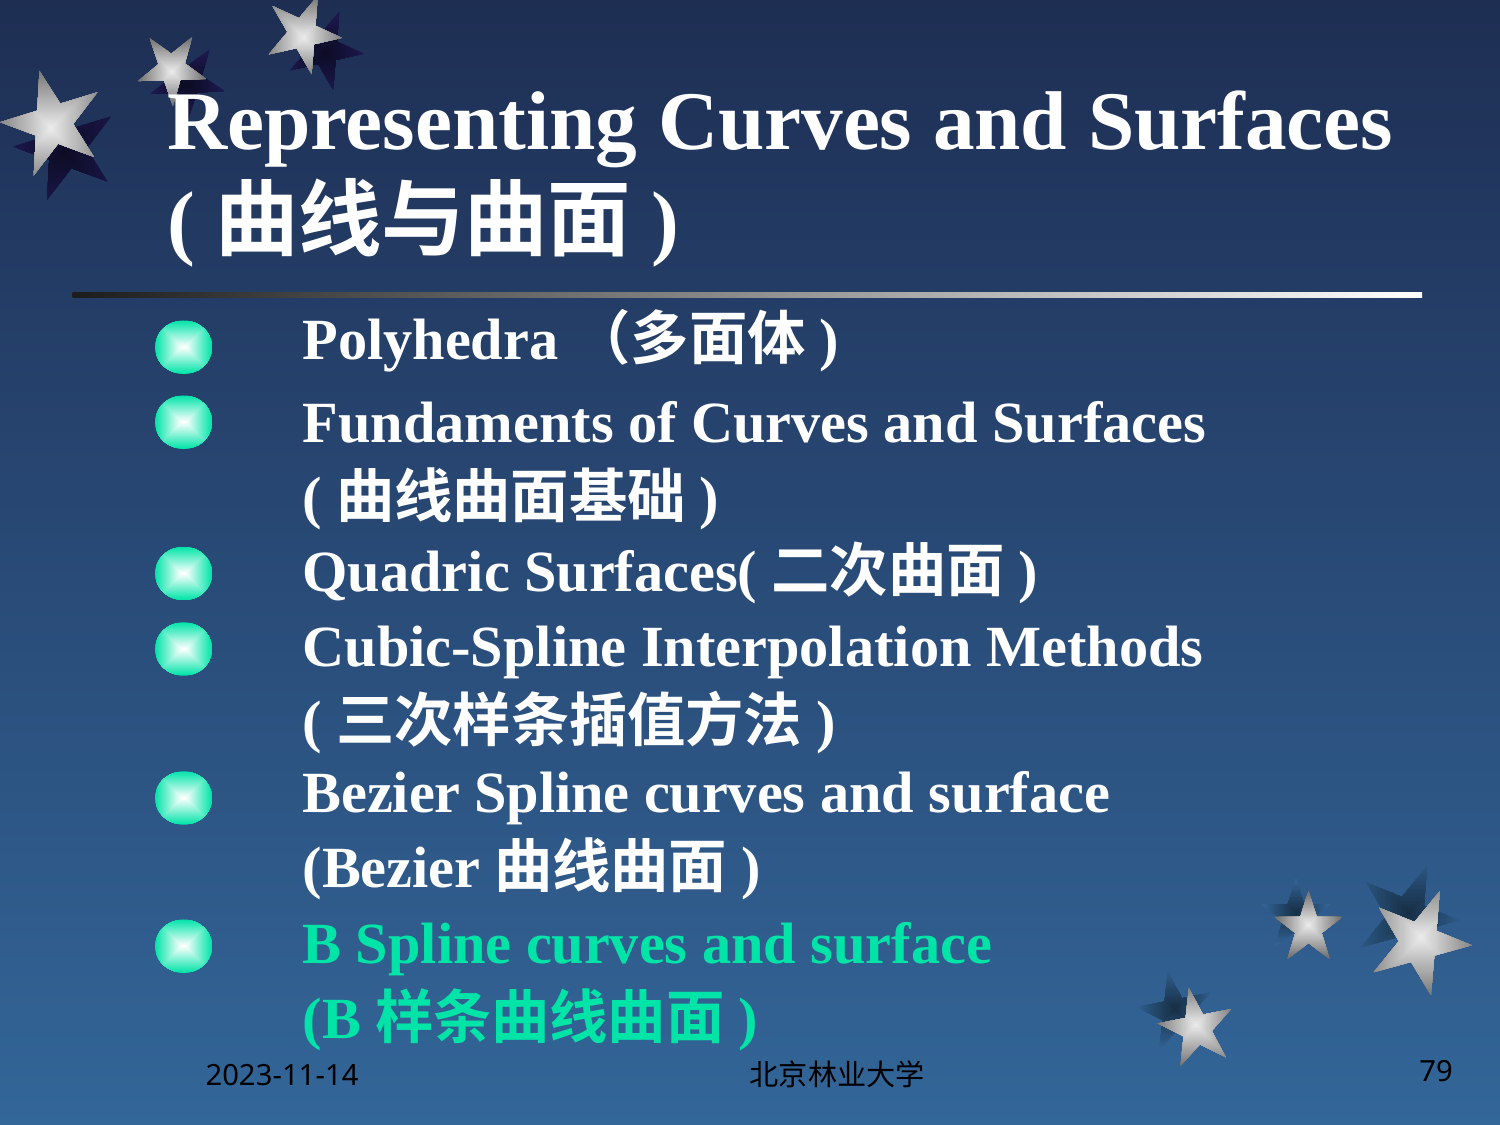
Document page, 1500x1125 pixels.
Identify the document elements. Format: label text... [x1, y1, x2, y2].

text_box [155, 395, 213, 449]
slide_number 79 [1155, 1024, 1468, 1100]
text_box [155, 546, 213, 601]
text_box B Spline curves and surface (B样条曲线曲面) [287, 905, 1227, 1062]
footer 北京林业大学 [600, 1062, 1075, 1100]
text_box Quadric Surfaces(二次曲面) [287, 533, 1069, 614]
text_box [155, 622, 213, 676]
text_box [155, 320, 213, 374]
text_box Fundaments of Curves and Surfaces (曲线曲面基础) [287, 385, 1414, 465]
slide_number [190, 1024, 504, 1100]
title Representing Curves and Surfaces (曲线与曲面) [152, 99, 1431, 274]
text_box [155, 771, 213, 825]
text_box Bezier Spline curves and surface (Bezier曲线曲面) [287, 754, 1257, 887]
text_box Polyhedra（多面体) [288, 301, 865, 385]
text_box Cubic-Spline Interpolation Methods (三次样条插值方法) [288, 608, 1251, 741]
text_box [155, 919, 213, 973]
